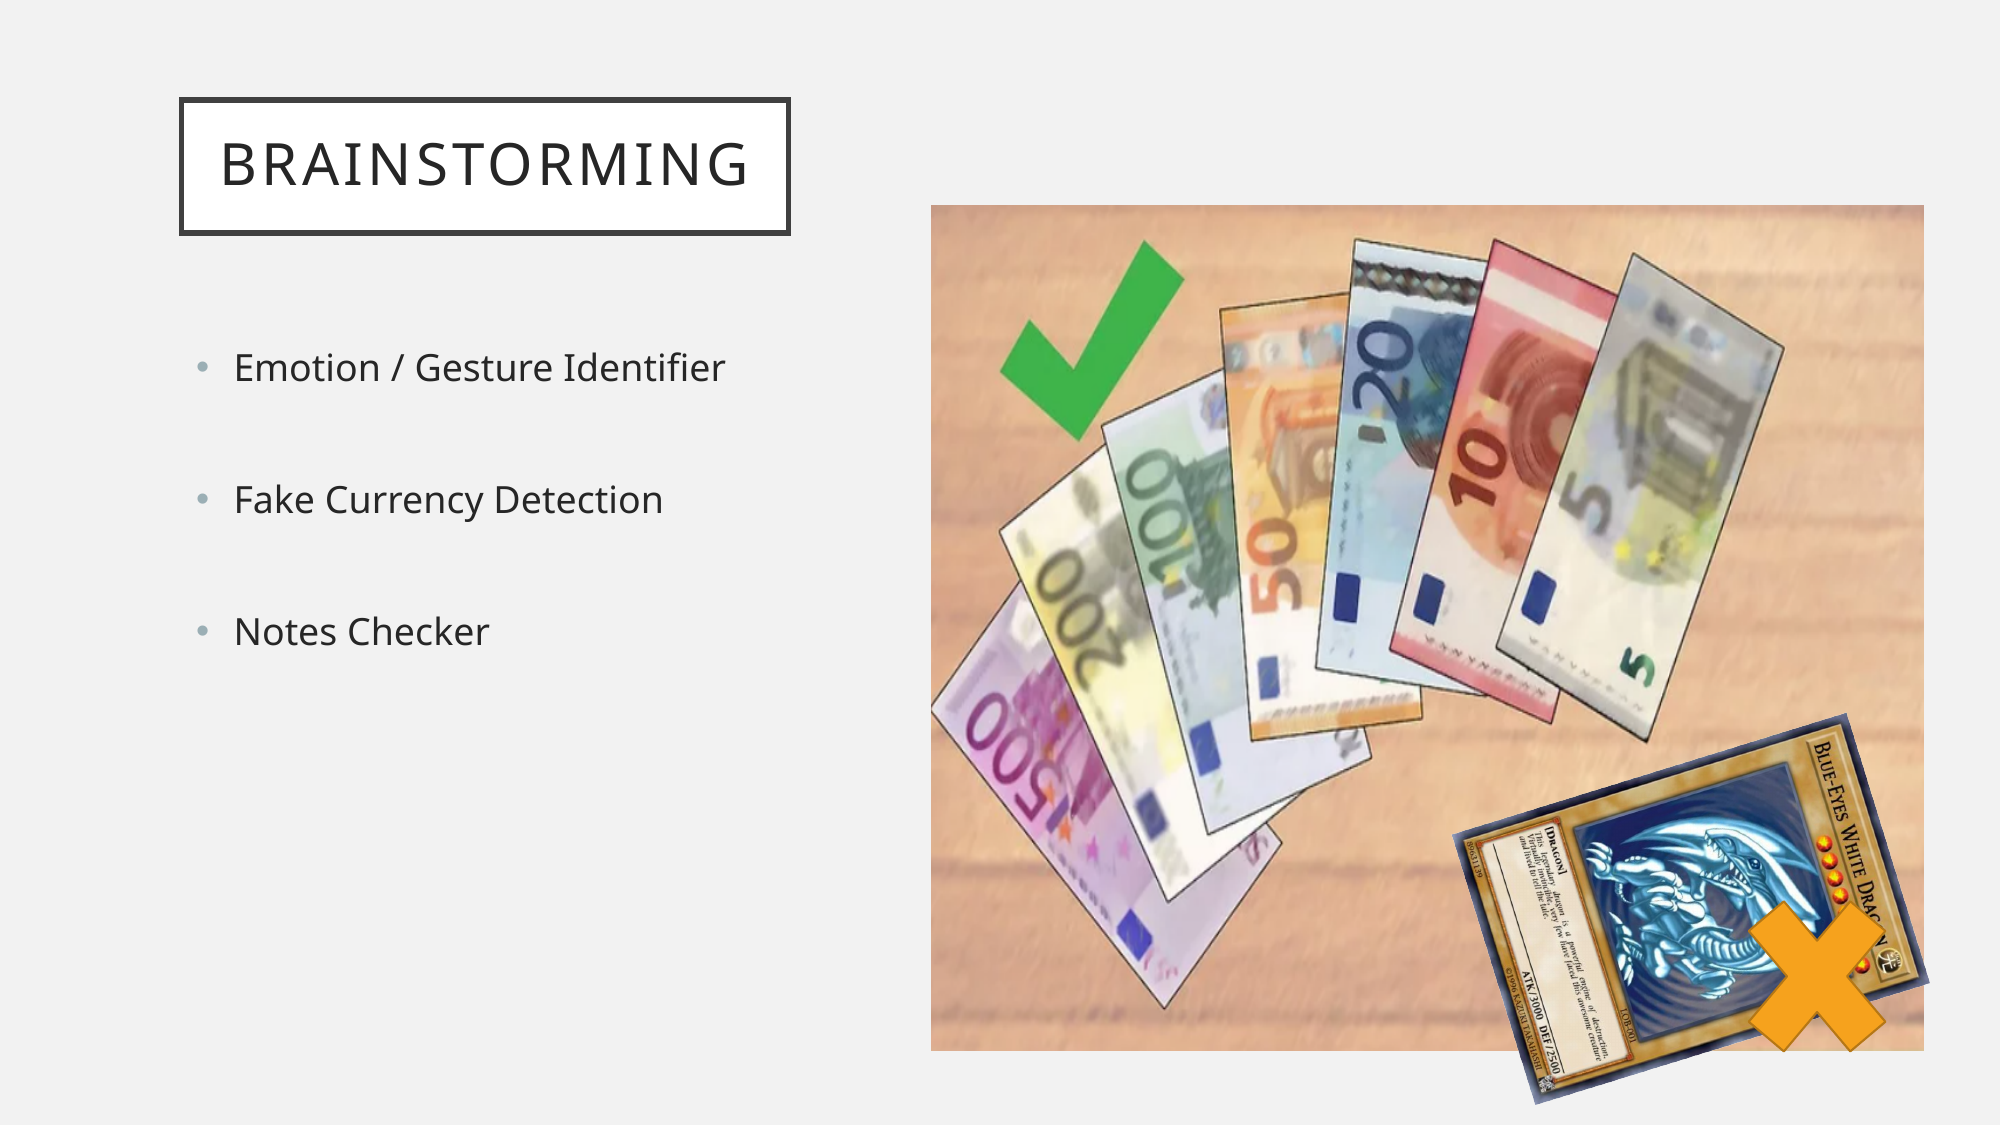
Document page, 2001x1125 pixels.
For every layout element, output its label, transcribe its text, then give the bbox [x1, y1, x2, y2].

list Emotion / Gesture Identifier Fake Currency Detection Notes Checker [181, 336, 903, 1025]
title Brainstorming [179, 97, 791, 236]
picture [931, 205, 1929, 1115]
